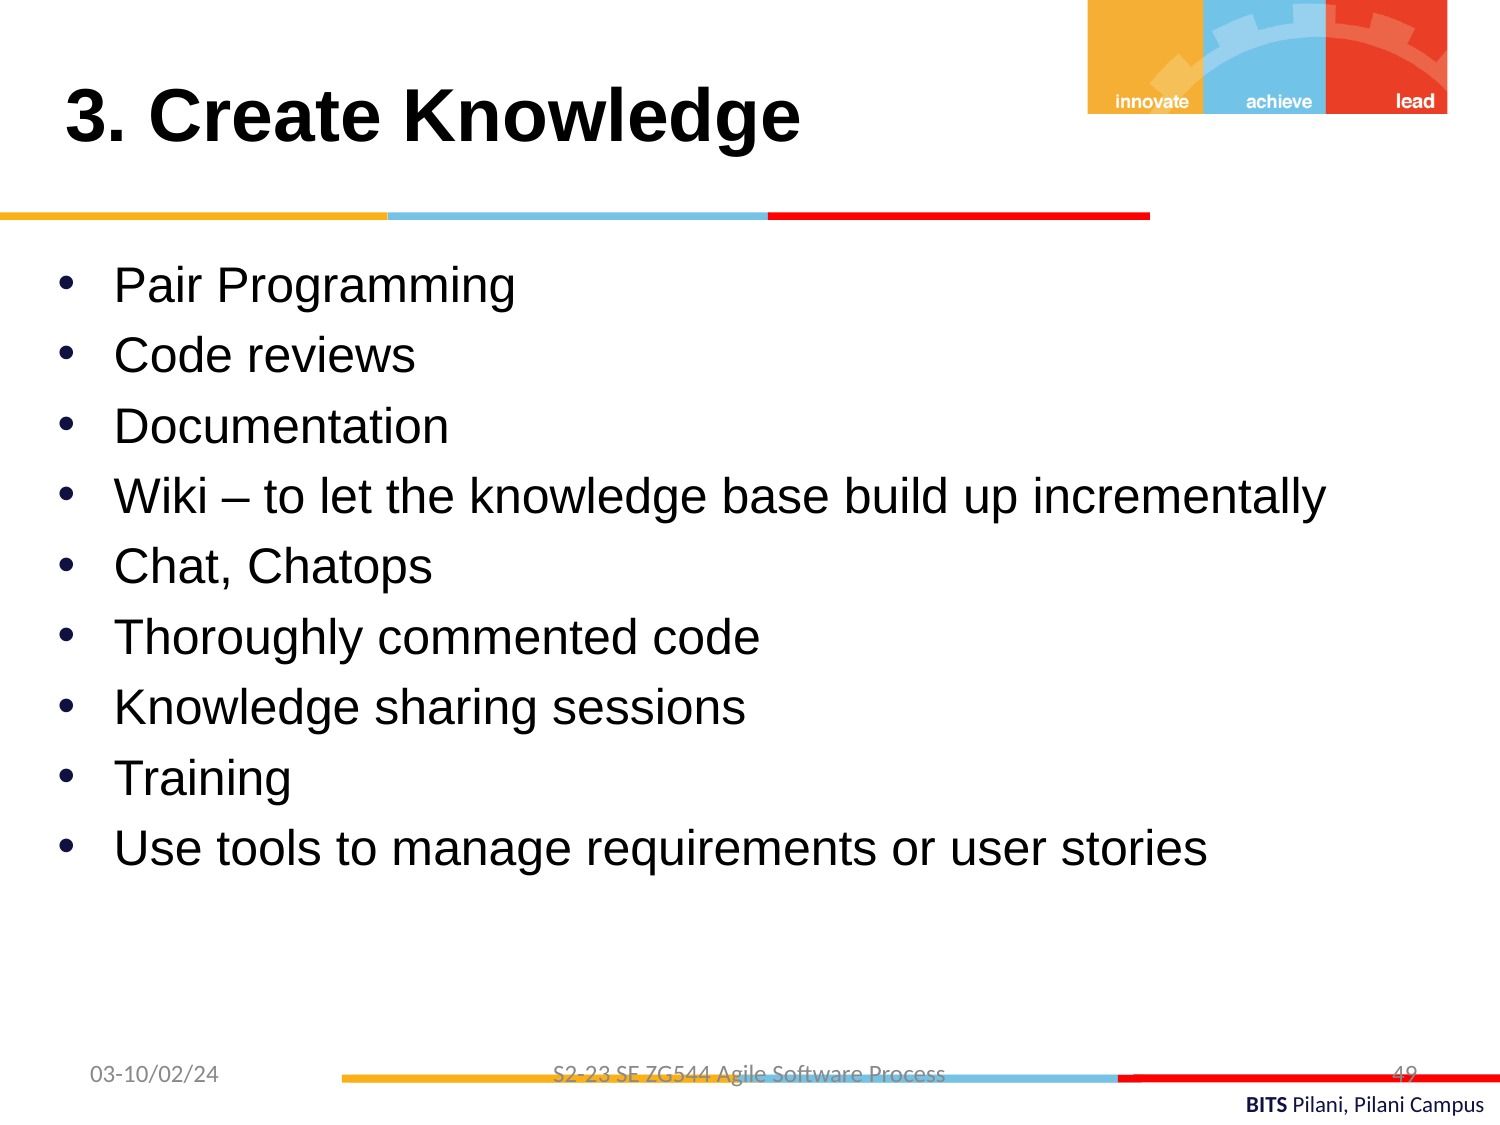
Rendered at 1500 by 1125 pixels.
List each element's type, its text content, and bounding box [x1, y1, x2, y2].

list Pair Programming Code reviews Documentation Wiki – to let the knowledge base build up incrementally Chat, Chatops Thoroughly commented code Knowledge sharing sessions Training Use tools to manage requirements or user stories [49, 244, 1401, 988]
text_box 03-10/02/24 [82, 1050, 418, 1095]
picture [1087, 0, 1448, 114]
slide_number 49 [1382, 1051, 1426, 1094]
text_box 3. Create Knowledge [57, 24, 1080, 213]
text_box S2-23 SE ZG544 Agile Software Process [519, 1050, 980, 1095]
